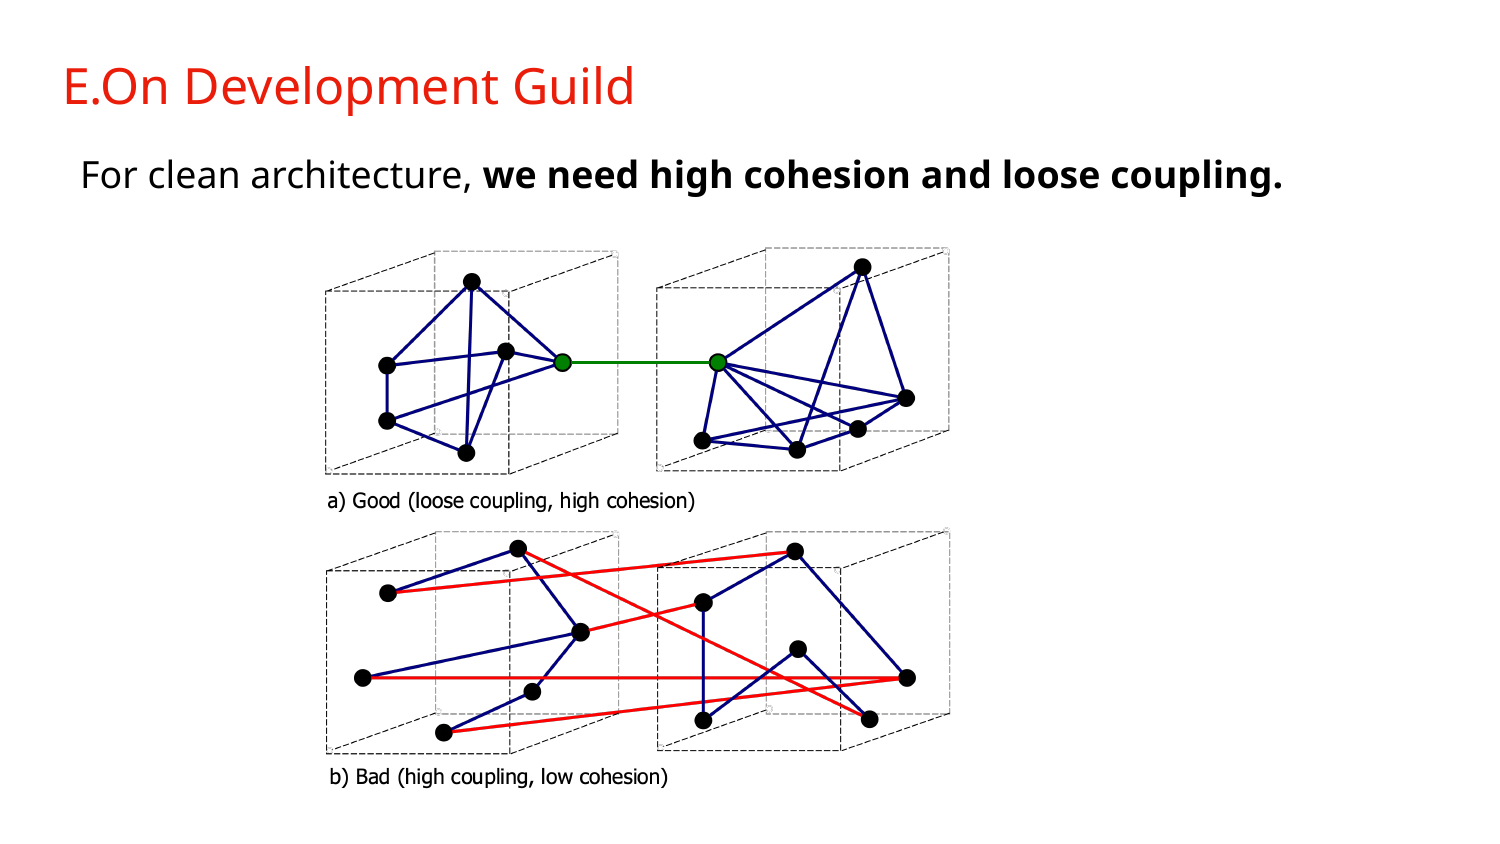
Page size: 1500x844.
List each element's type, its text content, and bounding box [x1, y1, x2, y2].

title E.On Development Guild [62, 62, 966, 117]
picture [321, 244, 954, 794]
text_box For clean architecture, we need high cohesion and loose coupling. [72, 38, 1428, 294]
